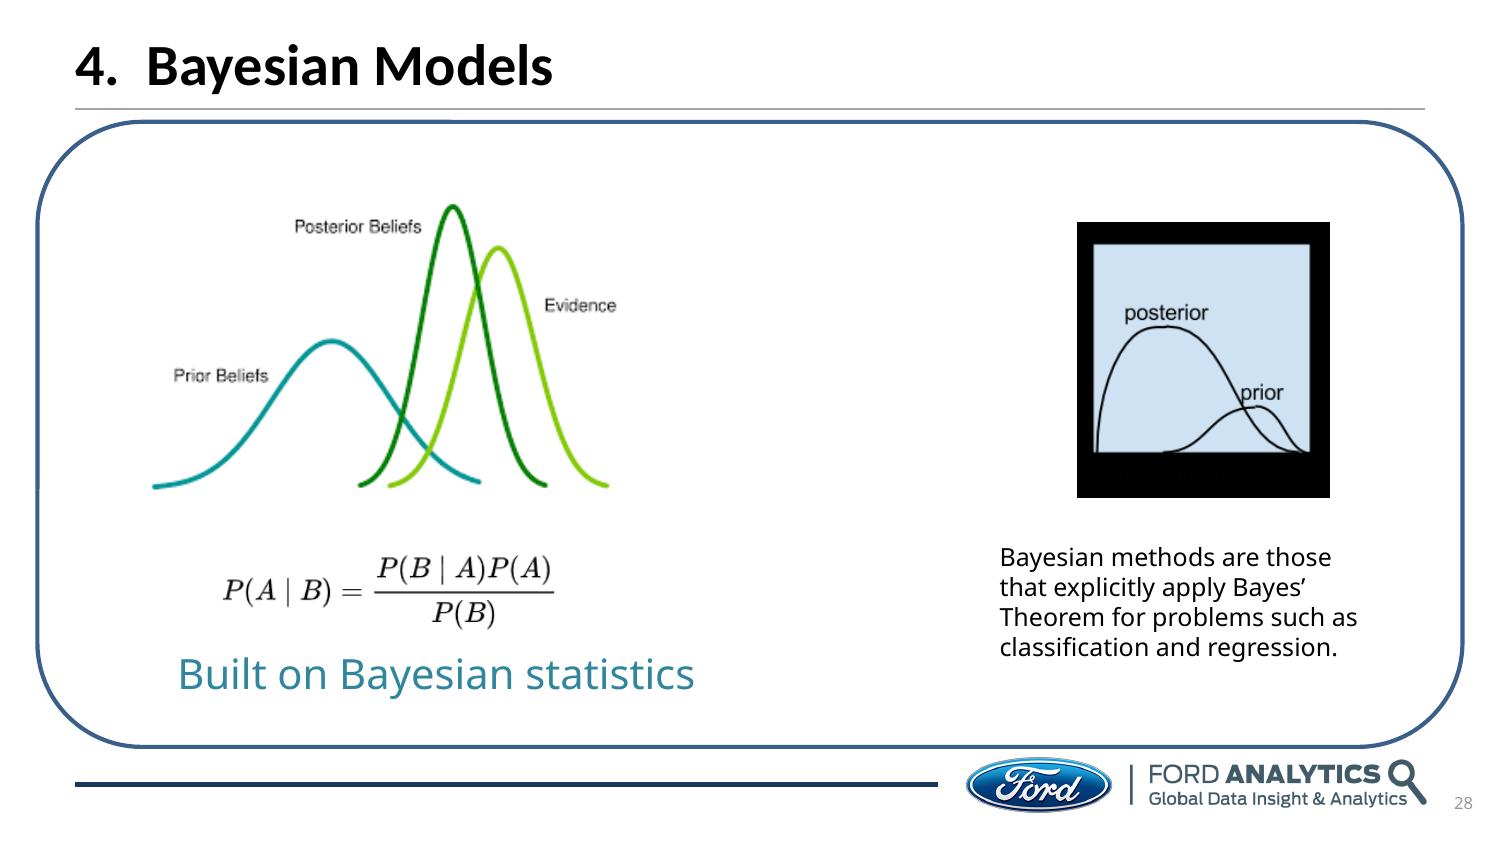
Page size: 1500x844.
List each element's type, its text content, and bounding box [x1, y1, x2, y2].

picture [964, 752, 1429, 817]
text_box Built on Bayesian statistics [162, 640, 1000, 705]
picture [137, 196, 626, 500]
text_box [35, 119, 1465, 749]
text_box 4. Bayesian Models [74, 19, 1425, 97]
picture [1077, 222, 1330, 498]
picture [199, 540, 586, 646]
